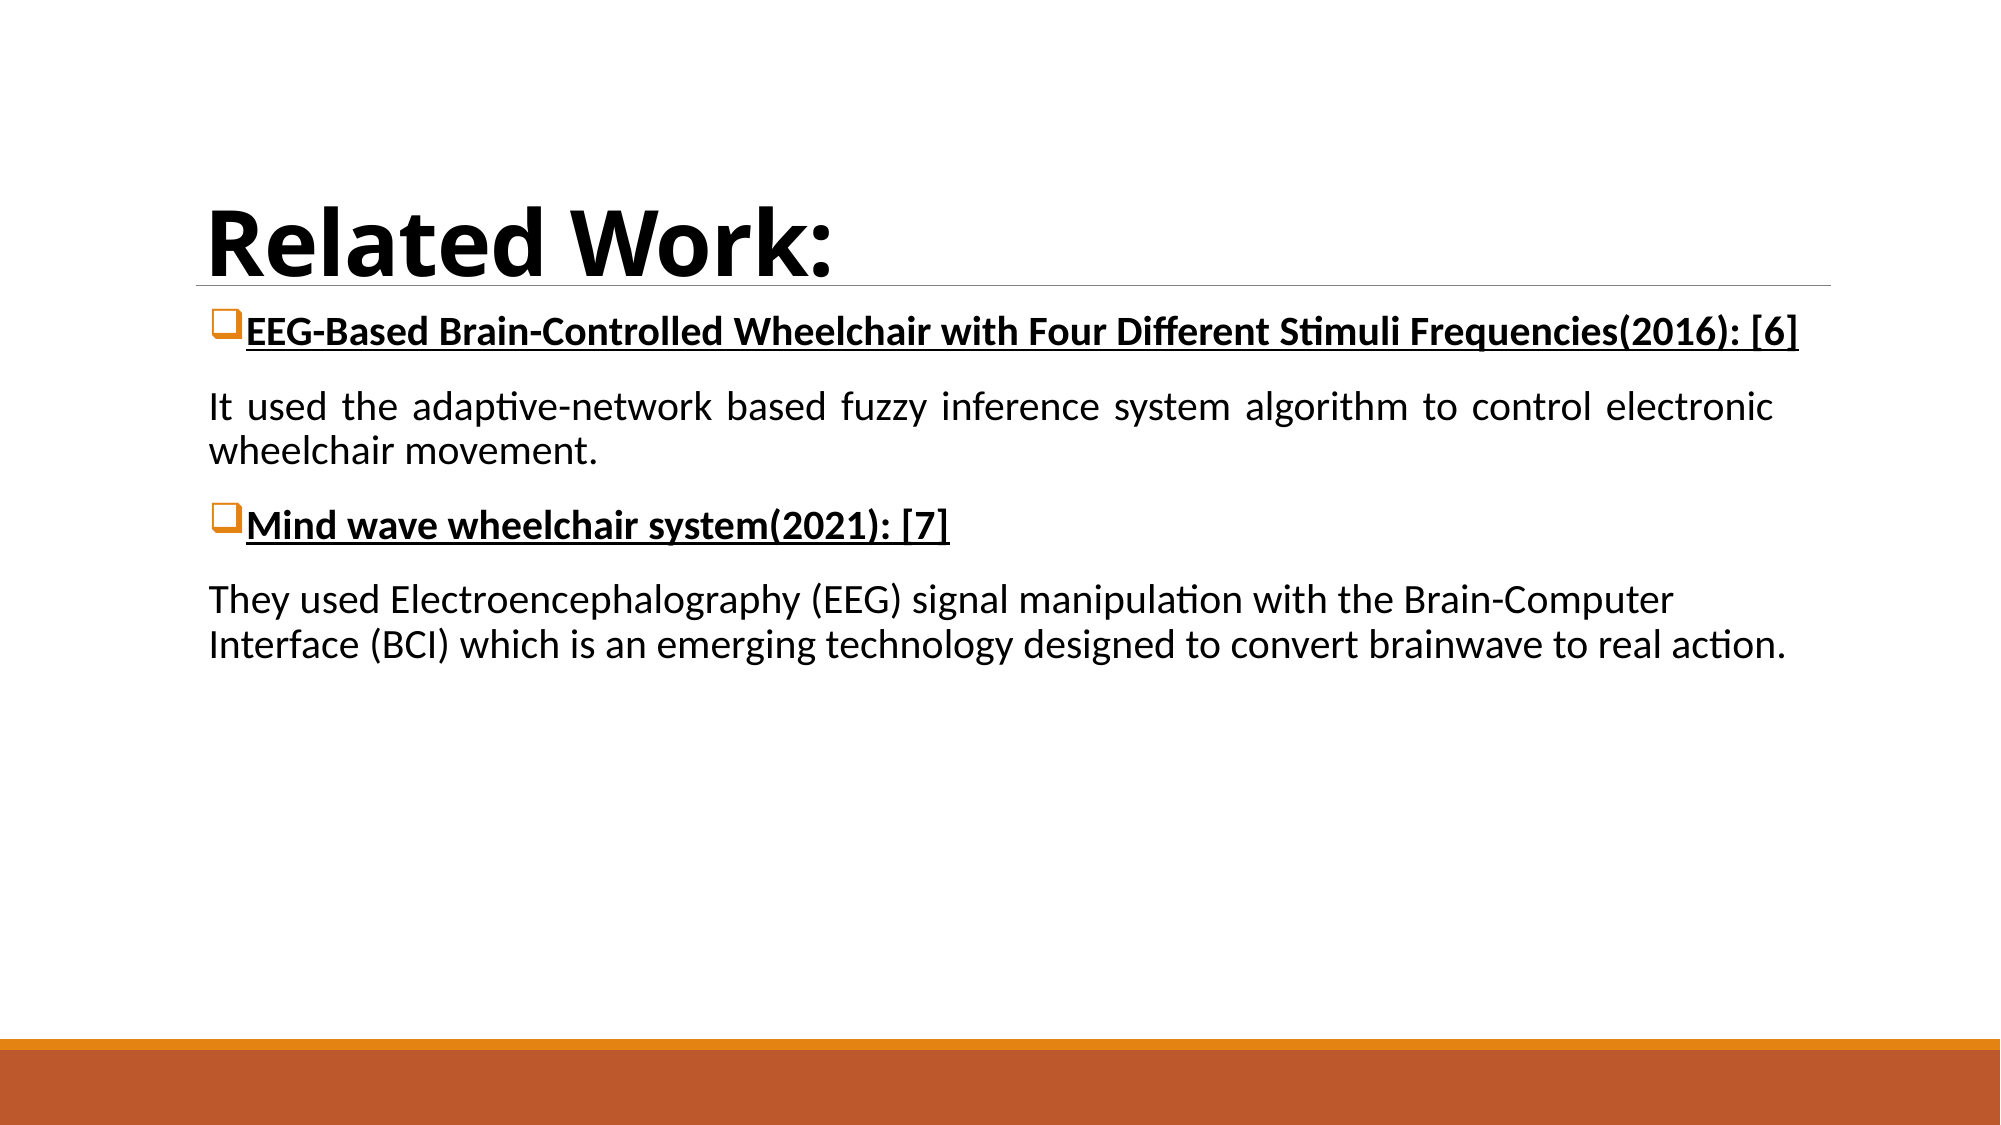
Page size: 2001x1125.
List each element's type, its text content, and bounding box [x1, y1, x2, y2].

list EEG-Based Brain-Controlled Wheelchair with Four Different Stimuli Frequencies(2016): [6] It used the adaptive-network based fuzzy inference system algorithm to control electronic wheelchair movement. Mind wave wheelchair system(2021): [7] They used Electroencephalography (EEG) signal manipulation with the Brain-Computer Interface (BCI) which is an emerging technology designed to convert brainwave to real action. [208, 302, 1830, 963]
title Related Work: [189, 89, 1812, 303]
